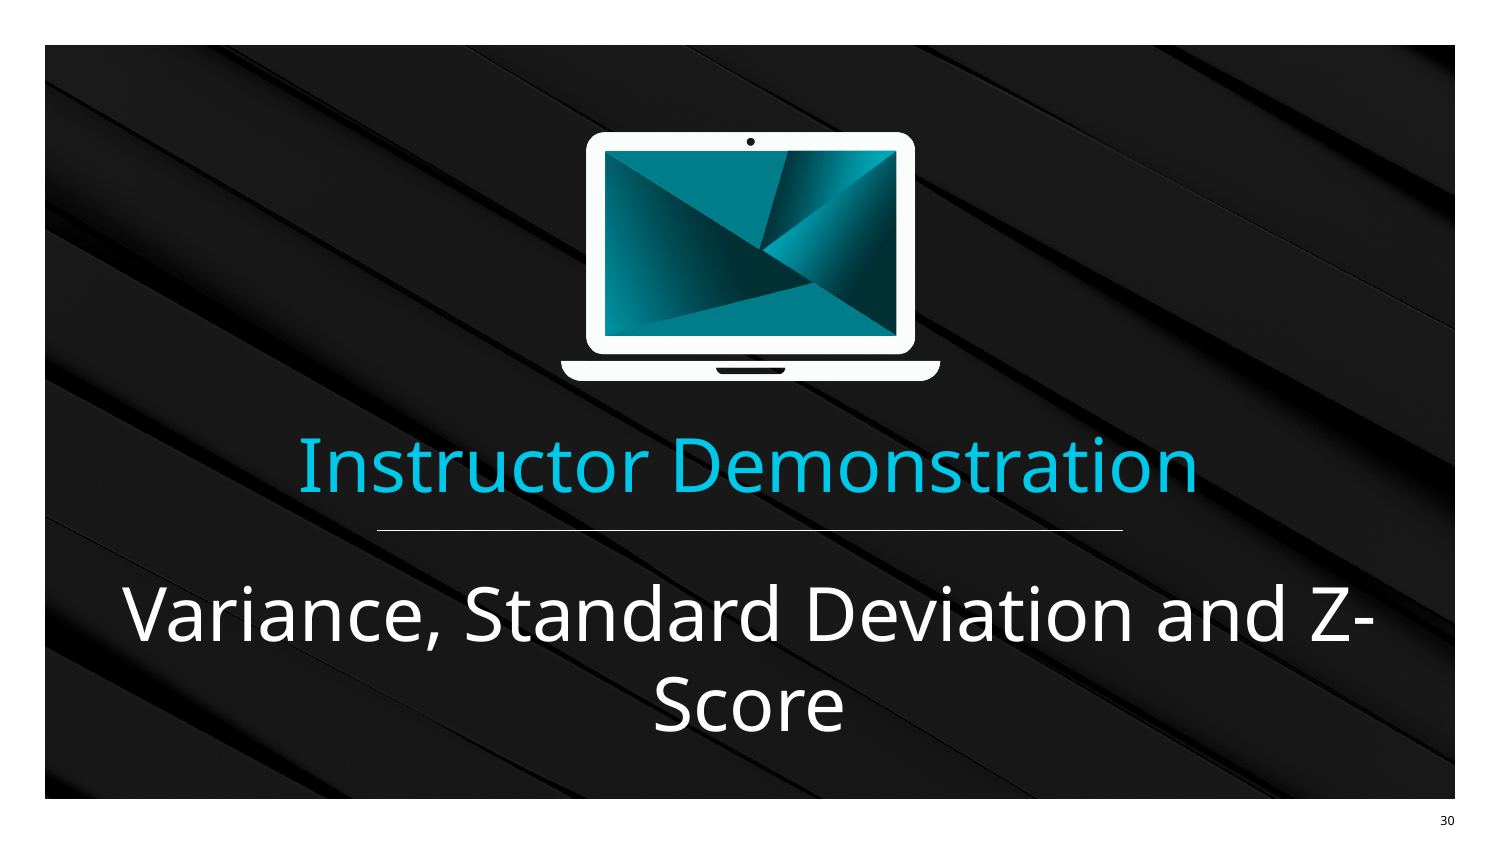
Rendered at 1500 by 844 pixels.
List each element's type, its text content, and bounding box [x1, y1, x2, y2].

picture [45, 673, 1455, 799]
picture [45, 45, 1455, 551]
title Variance, Standard Deviation and Z-Score [45, 551, 1455, 673]
